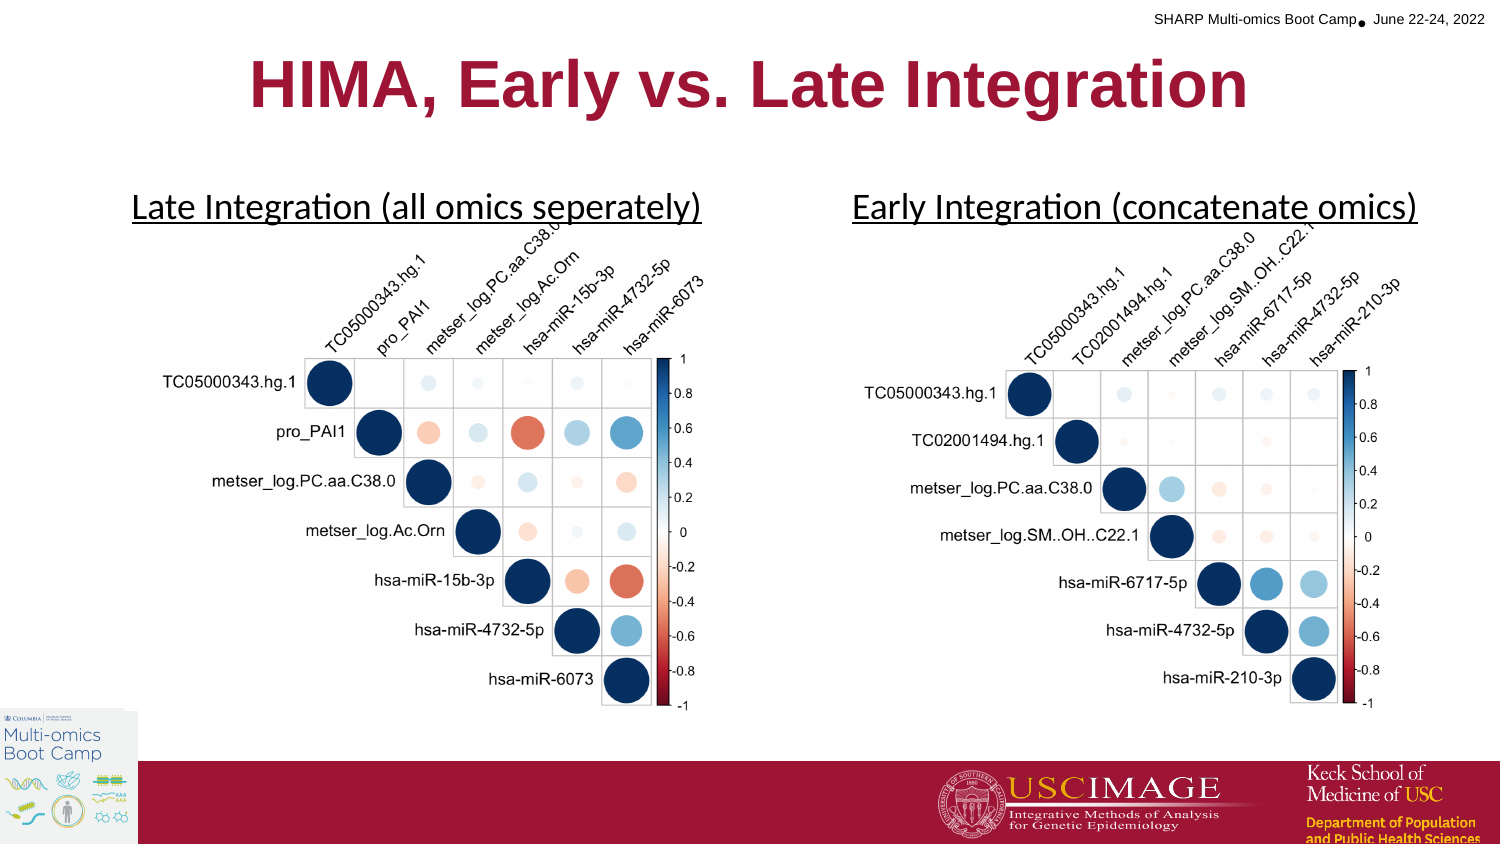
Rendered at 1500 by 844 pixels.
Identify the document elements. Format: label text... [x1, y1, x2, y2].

text_box Late Integration (all omics seperately) [116, 174, 718, 235]
picture [0, 708, 138, 844]
text_box Early Integration (concatenate omics) [837, 174, 1433, 235]
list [124, 224, 710, 711]
title HIMA, Early vs. Late Integration [75, 33, 1425, 175]
picture [851, 224, 1402, 711]
picture [926, 760, 1328, 844]
